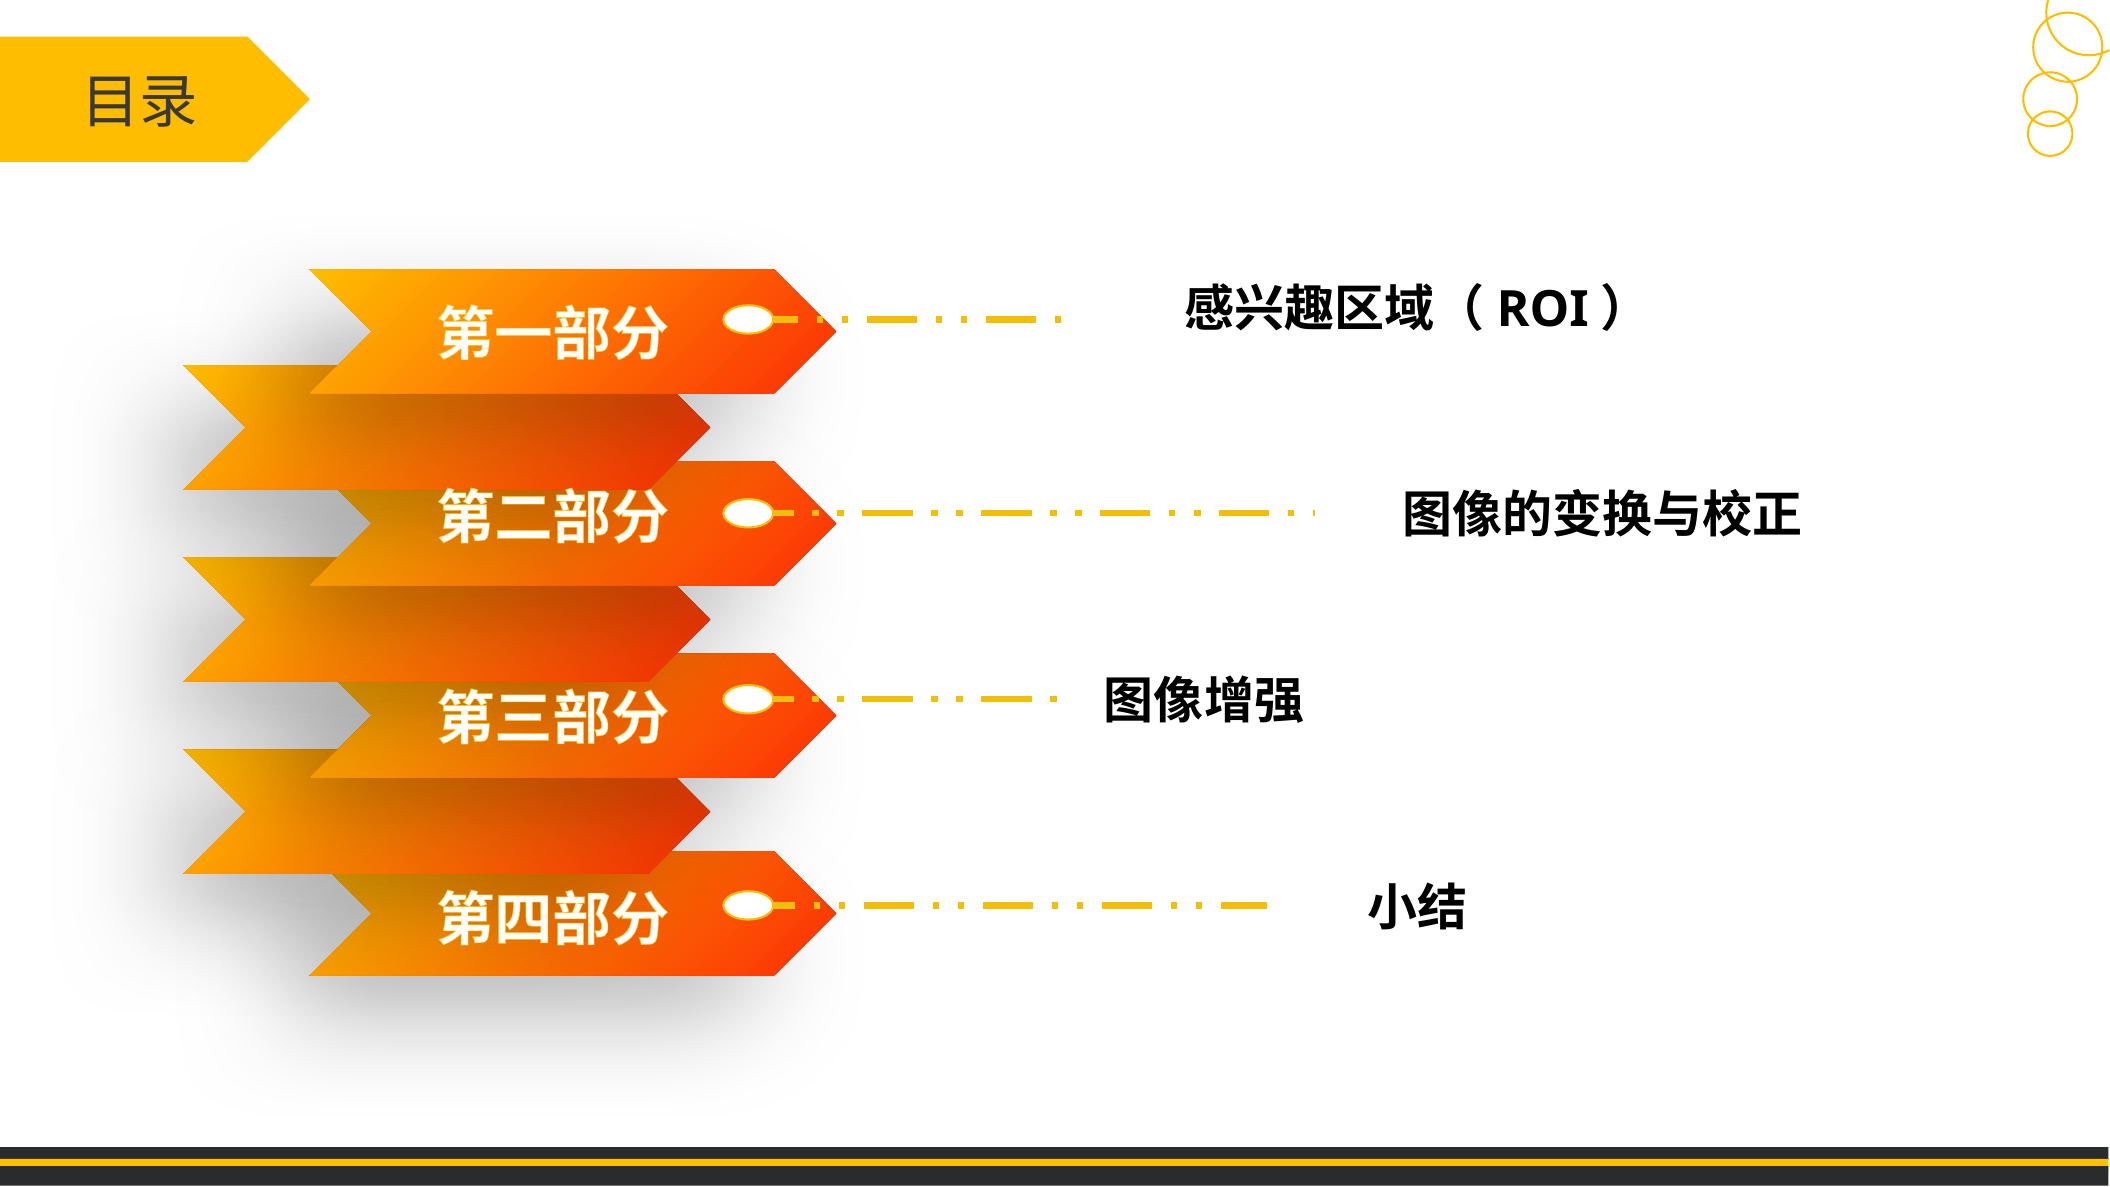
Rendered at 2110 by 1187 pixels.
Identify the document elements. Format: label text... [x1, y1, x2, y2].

text_box 图像的变换与校正 [1387, 475, 2078, 550]
text_box 图像增强 [1089, 661, 1918, 736]
text_box 第二部分 [413, 471, 692, 558]
text_box [181, 629, 298, 683]
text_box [723, 685, 1070, 714]
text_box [723, 305, 1070, 334]
text_box [181, 822, 298, 875]
text_box 第四部分 [413, 873, 692, 960]
text_box [307, 268, 836, 395]
text_box [0, 35, 312, 163]
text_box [2023, 0, 2110, 156]
text_box [181, 434, 298, 491]
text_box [723, 499, 1316, 528]
text_box 感兴趣区域（ROI） [1169, 269, 2047, 345]
text_box [587, 652, 838, 779]
text_box [587, 460, 834, 587]
text_box 第一部分 [413, 288, 692, 375]
text_box 小结 [1352, 867, 2024, 943]
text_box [723, 891, 1268, 920]
text_box 第三部分 [413, 672, 692, 759]
text_box 目录 [65, 56, 214, 142]
text_box [556, 850, 832, 977]
text_box [181, 364, 232, 416]
